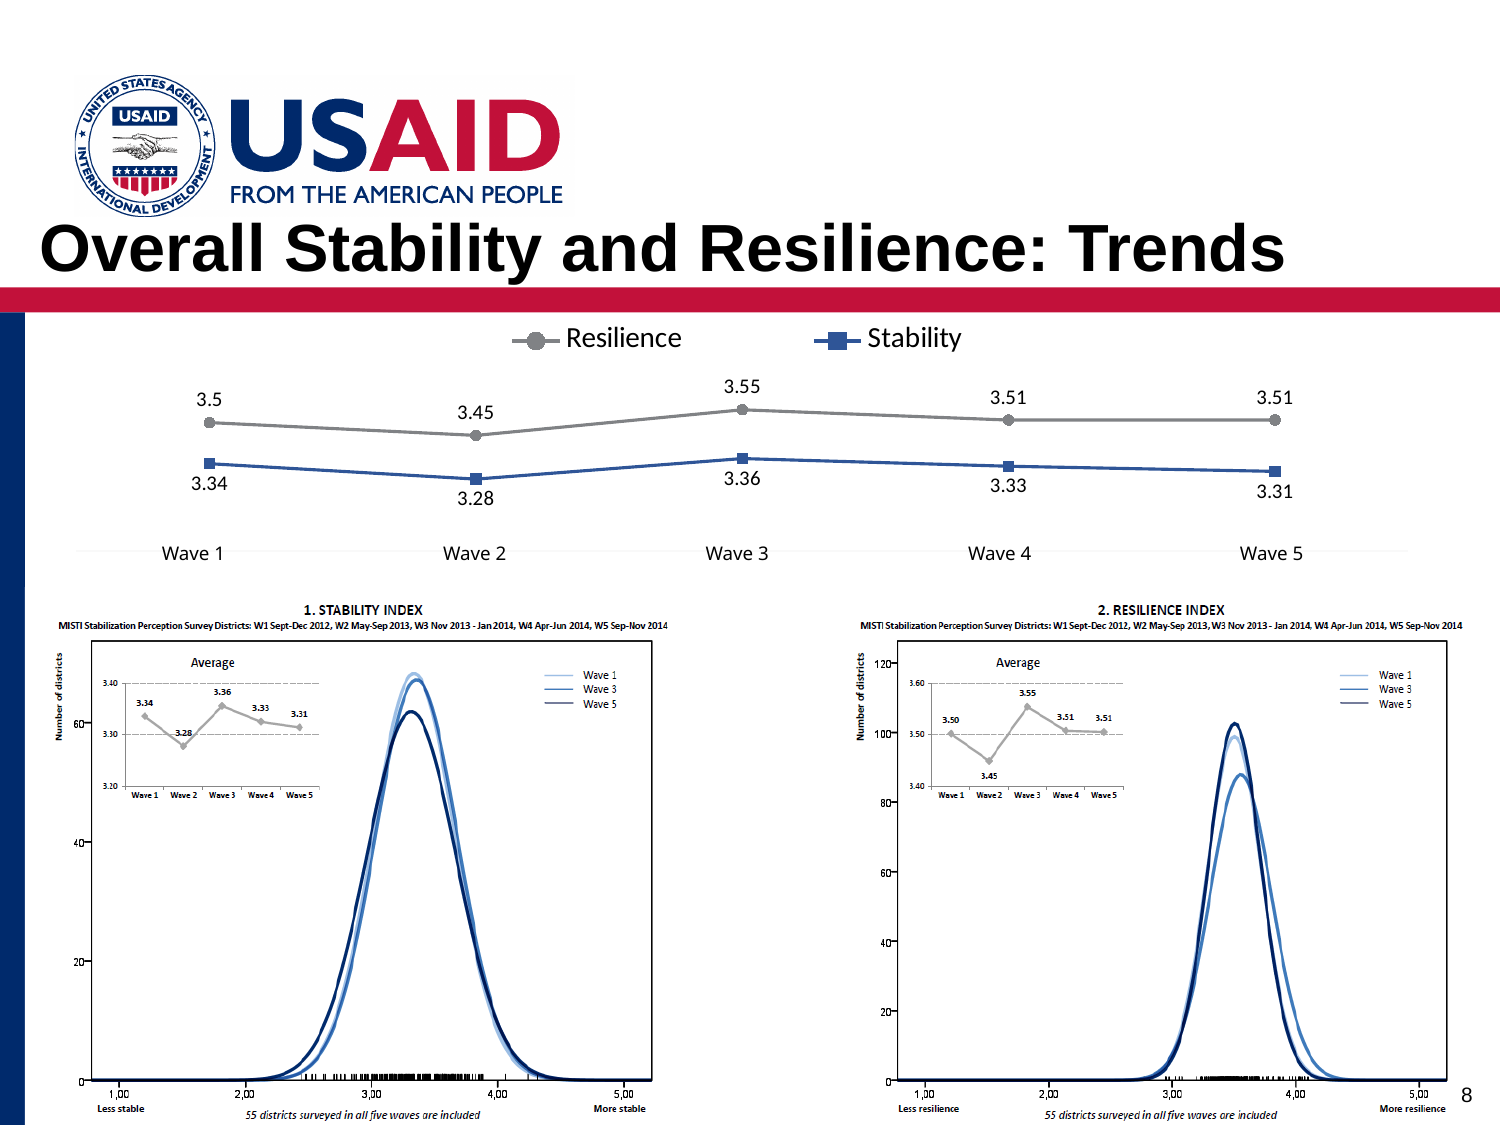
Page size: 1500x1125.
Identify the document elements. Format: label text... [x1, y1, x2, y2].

picture [824, 587, 1495, 1125]
chart [0, 281, 1422, 701]
picture [24, 587, 701, 1125]
title Overall Stability and Resilience: Trends [24, 205, 1416, 280]
picture [74, 75, 575, 205]
